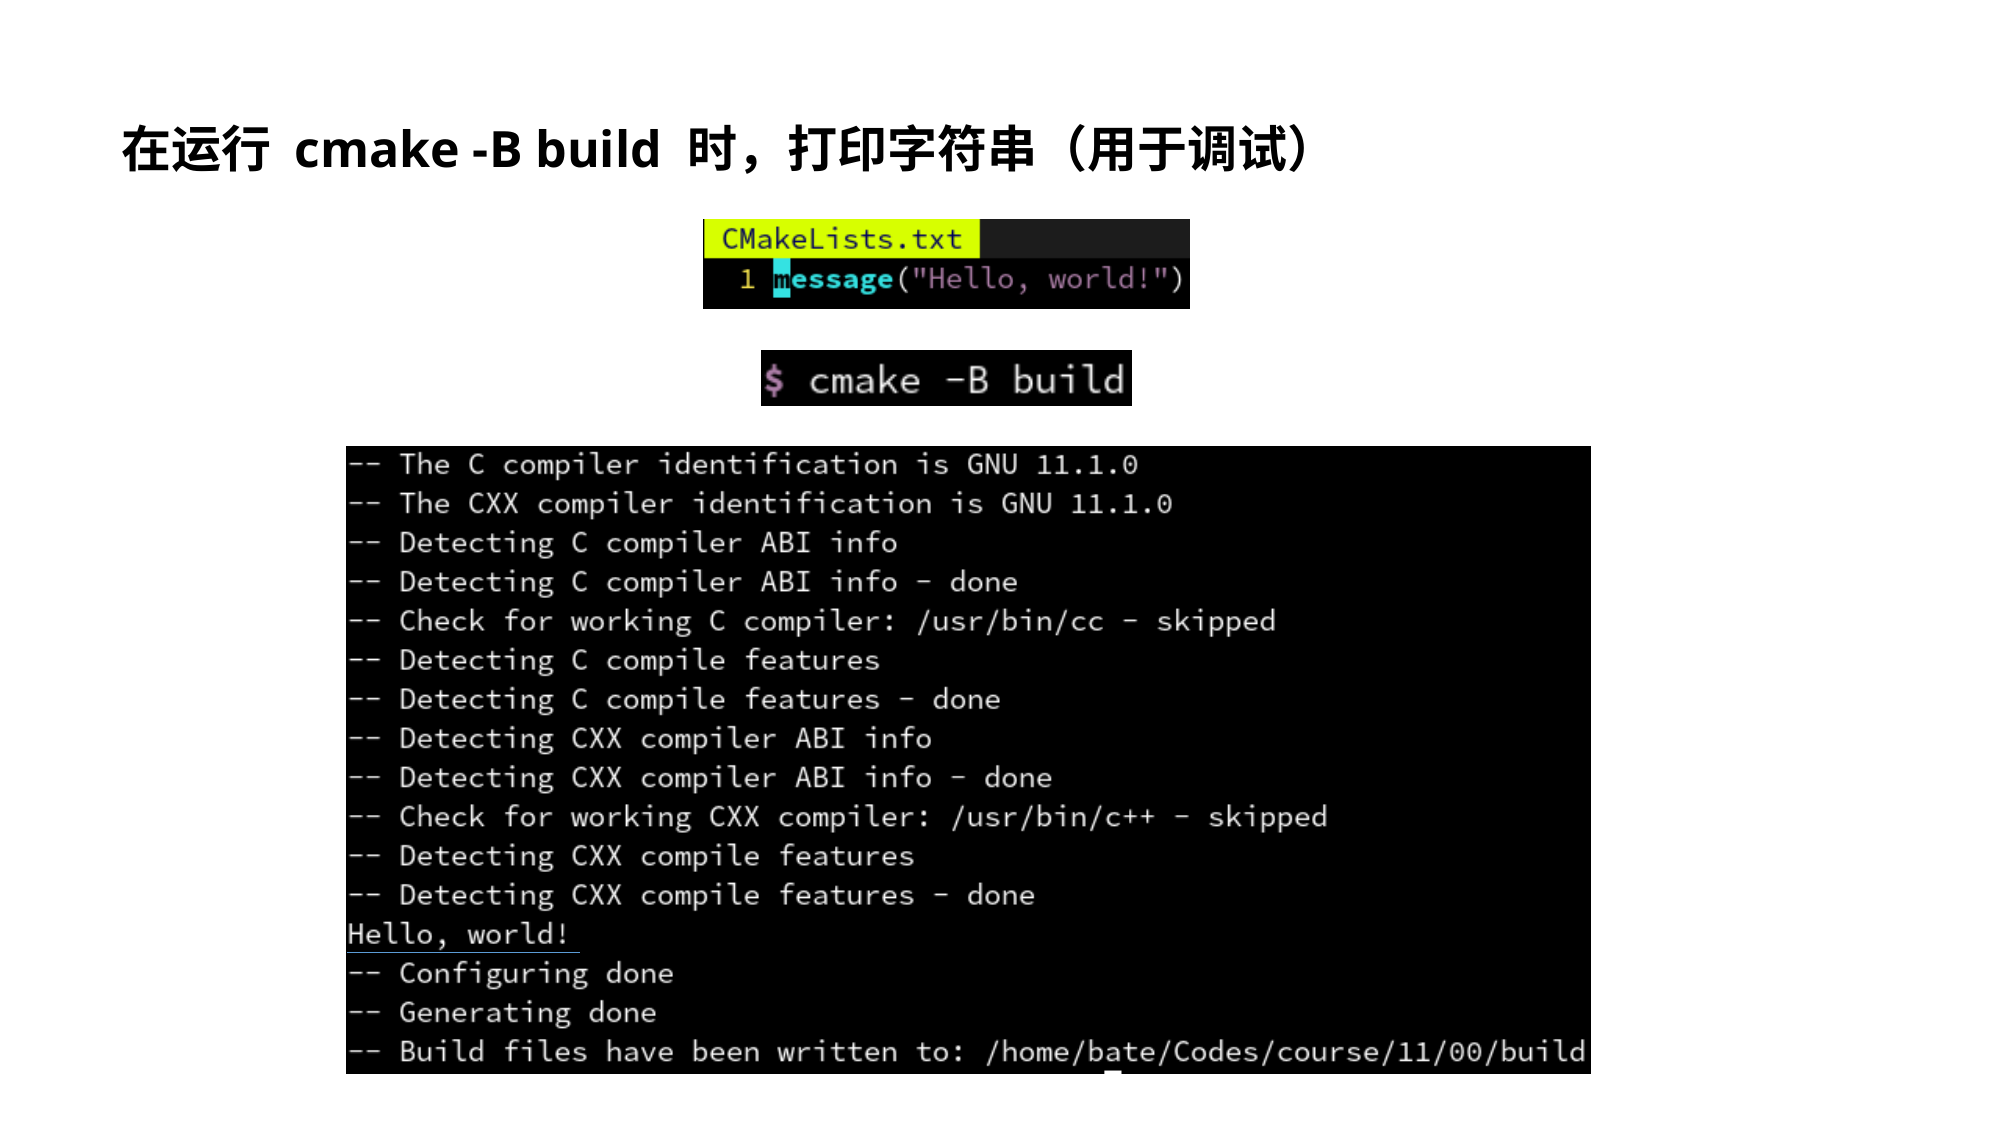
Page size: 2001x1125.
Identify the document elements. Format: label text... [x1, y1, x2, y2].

picture [703, 219, 1190, 309]
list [346, 446, 1591, 1074]
picture [761, 350, 1132, 406]
title 在运行 cmake -B build 时，打印字符串（用于调试） [106, 42, 1832, 260]
